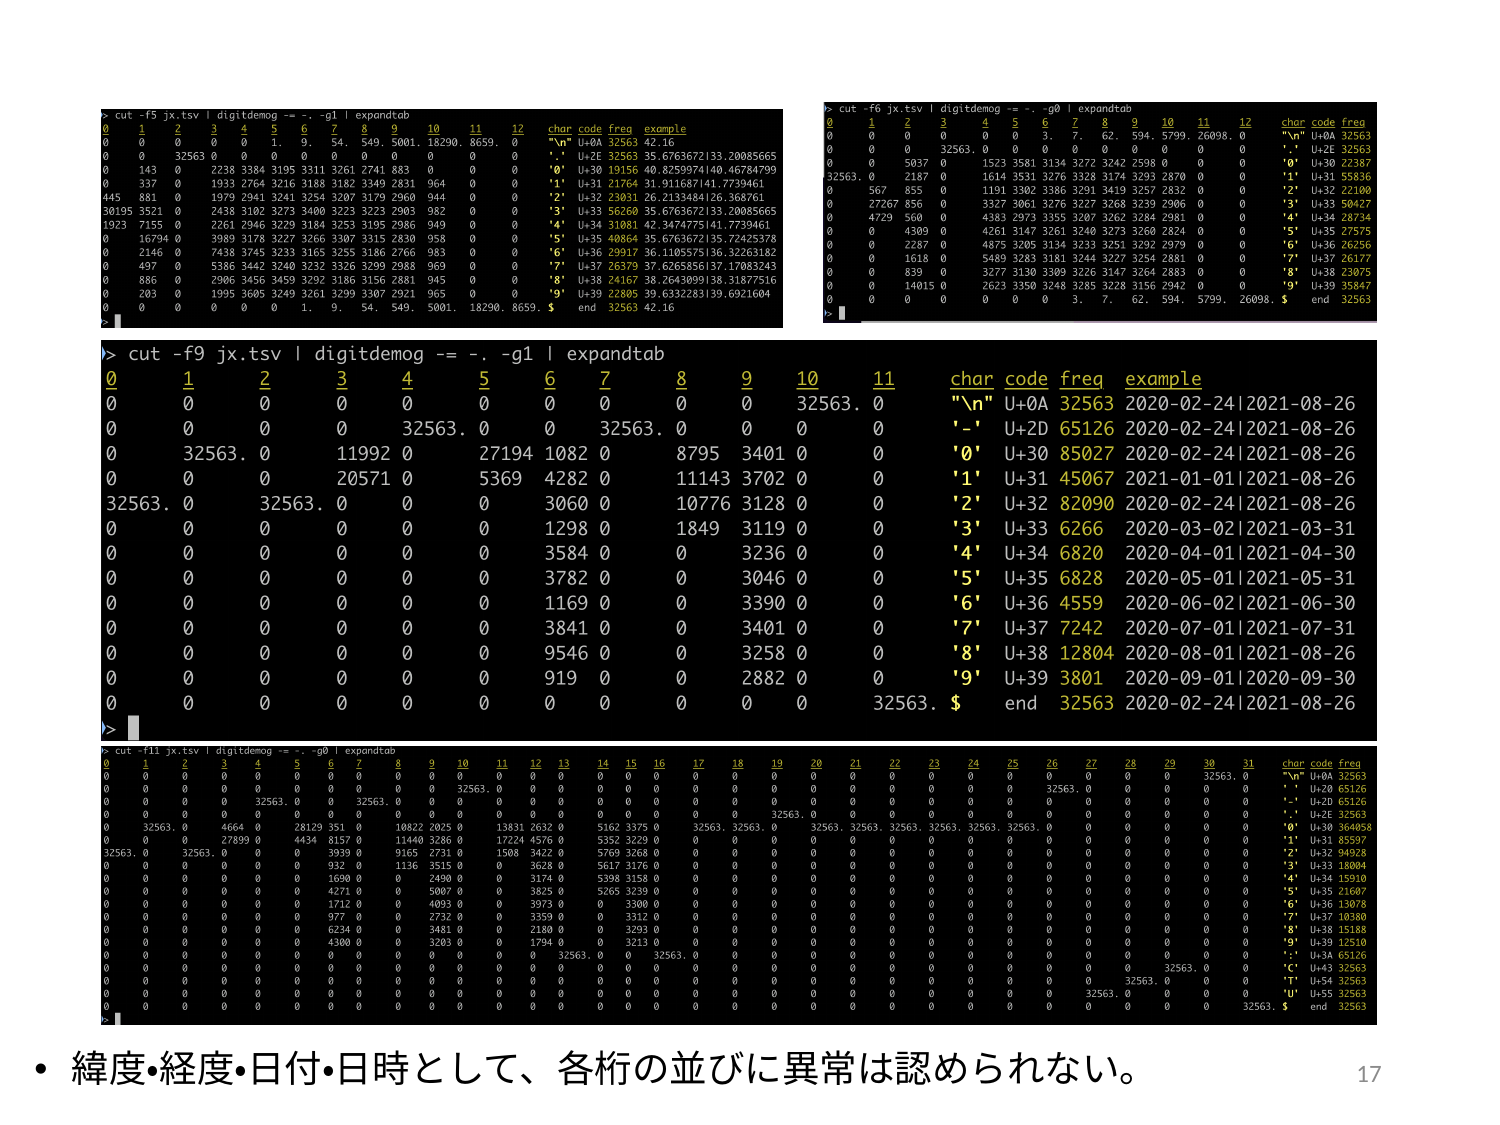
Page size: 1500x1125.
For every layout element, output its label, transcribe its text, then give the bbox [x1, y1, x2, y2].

picture [101, 109, 783, 328]
slide_number 17 [1059, 1042, 1397, 1103]
list 緯度・経度・日付・日時として、各桁の並びに異常は認められない。 [19, 1042, 1500, 1125]
picture [823, 102, 1377, 323]
picture [101, 746, 1377, 1025]
picture [101, 340, 1377, 741]
